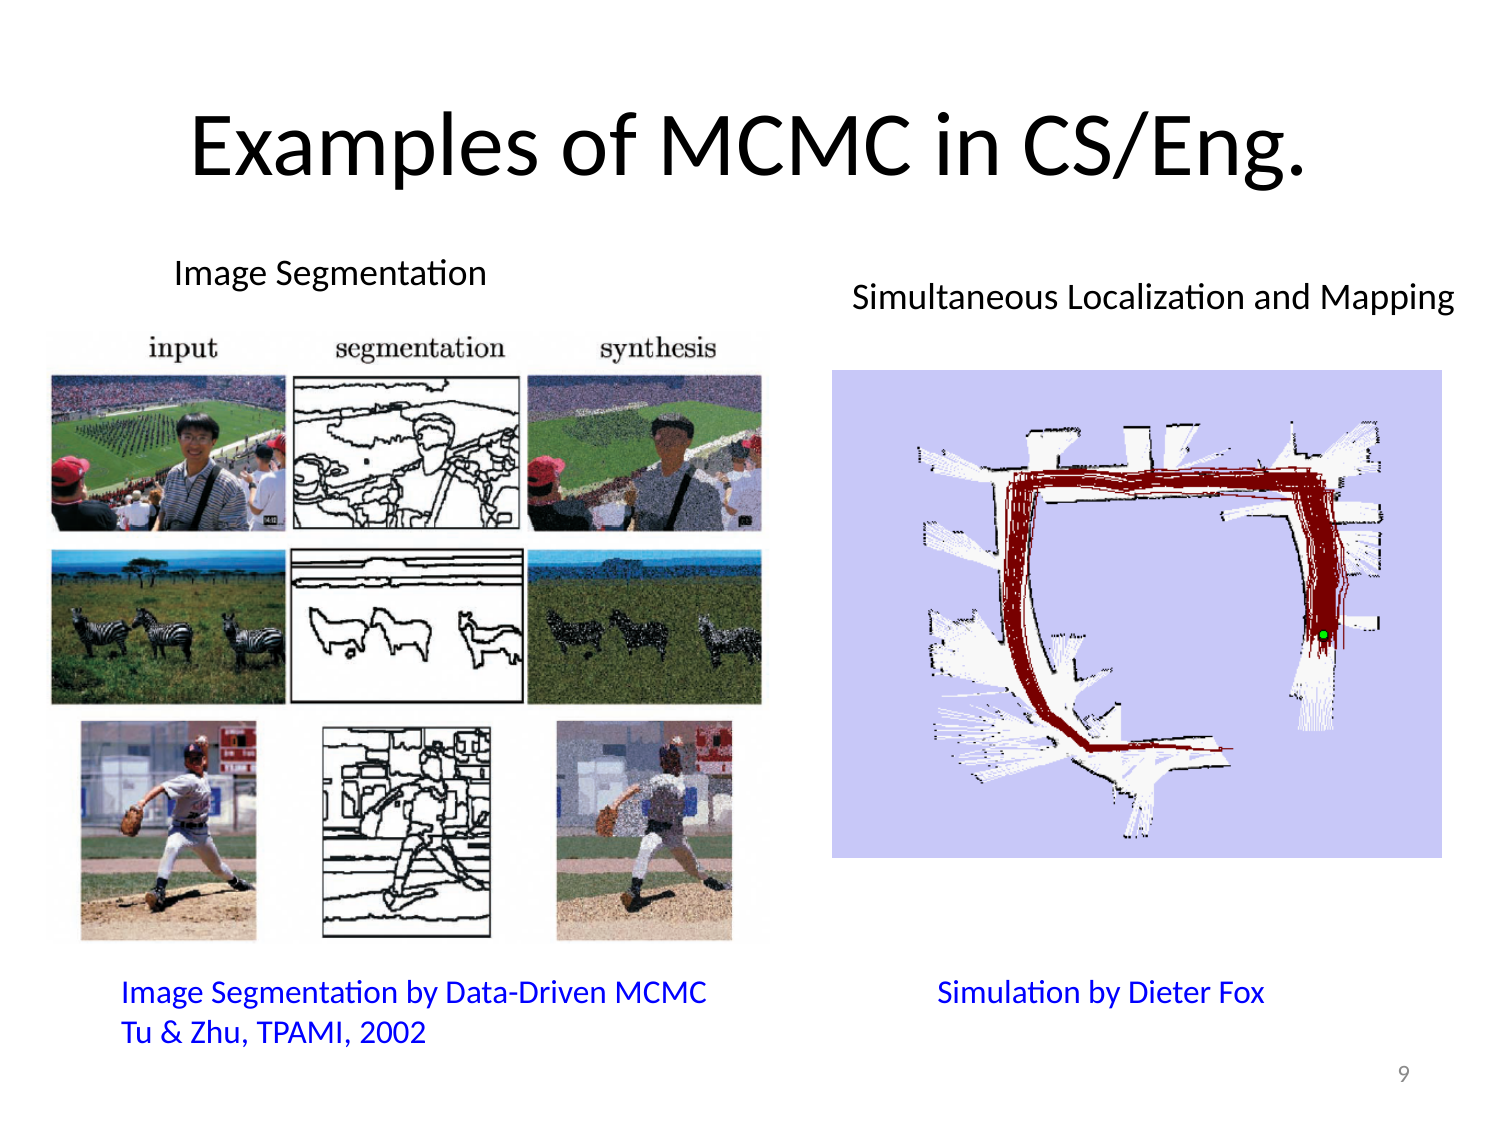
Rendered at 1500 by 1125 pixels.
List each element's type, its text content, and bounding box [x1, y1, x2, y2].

text_box Simultaneous Localization and Mapping [837, 264, 1471, 325]
text_box Image Segmentation [159, 240, 503, 300]
text_box Simulation by Dieter Fox [922, 963, 1281, 1018]
picture [16, 331, 778, 961]
slide_number 9 [1074, 1042, 1425, 1103]
text_box Image Segmentation by Data-Driven MCMC Tu & Zhu, TPAMI, 2002 [106, 969, 723, 1058]
title Examples of MCMC in CS/Eng. [75, 45, 1425, 233]
picture [831, 369, 1442, 859]
